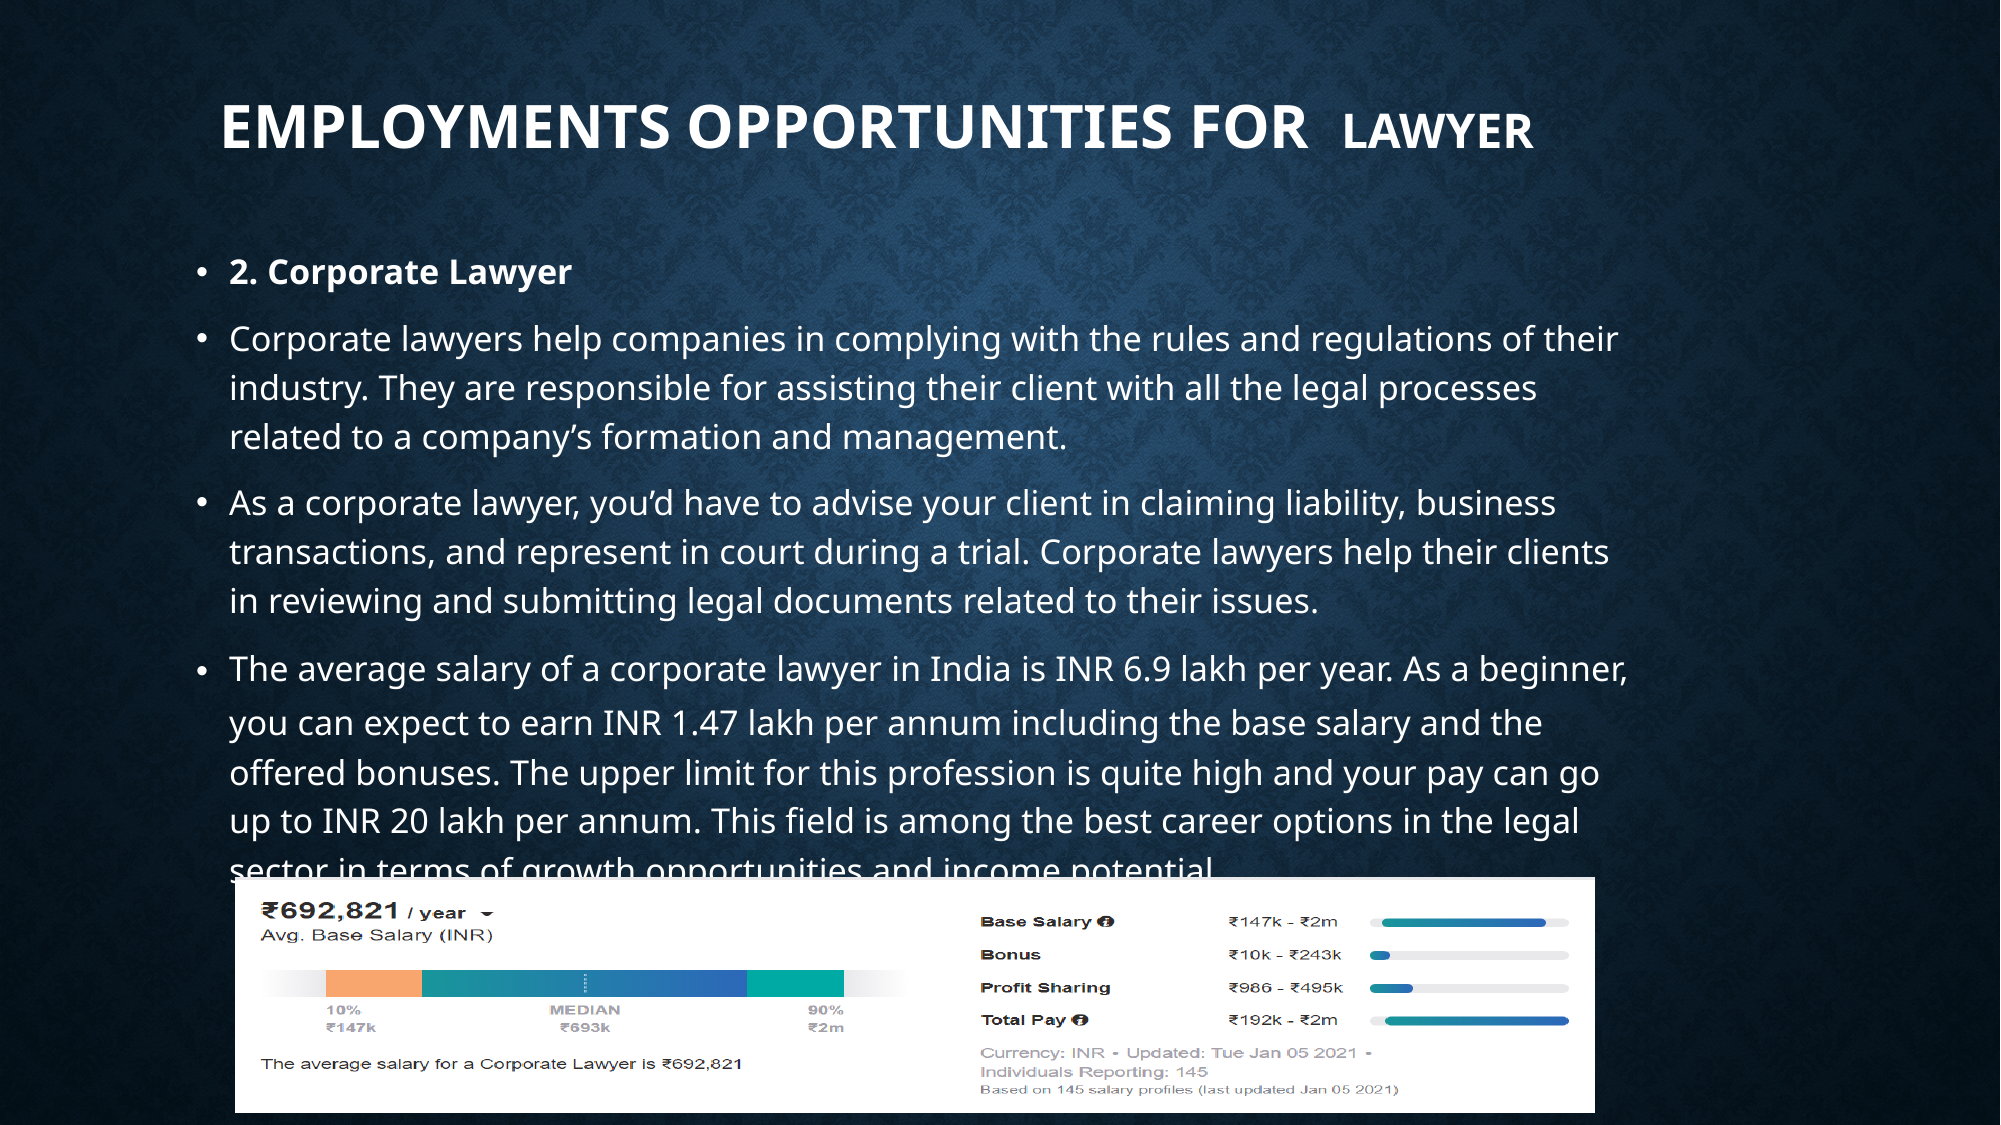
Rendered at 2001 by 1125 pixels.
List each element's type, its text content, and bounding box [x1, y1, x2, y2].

title Employments opportunities for Lawyer [106, 74, 1649, 185]
list 2. Corporate Lawyer Corporate lawyers help companies in complying with the rules and regulations of their industry. They are responsible for assisting their client with all the legal processes related to a company’s formation and management. As a corporate lawyer, you’d have to advise your client in claiming liability, business transactions, and represent in court during a trial. Corporate lawyers help their clients in reviewing and submitting legal documents related to their issues. The average salary of a corporate lawyer in India is INR 6.9 lakh per year. As a beginner, you can expect to earn INR 1.47 lakh per annum including the base salary and the offered bonuses. The upper limit for this profession is quite high and your pay can go up to INR 20 lakh per annum. This field is among the best career options in the legal sector in terms of growth opportunities and income potential. [181, 235, 1649, 908]
picture [234, 876, 1595, 1114]
